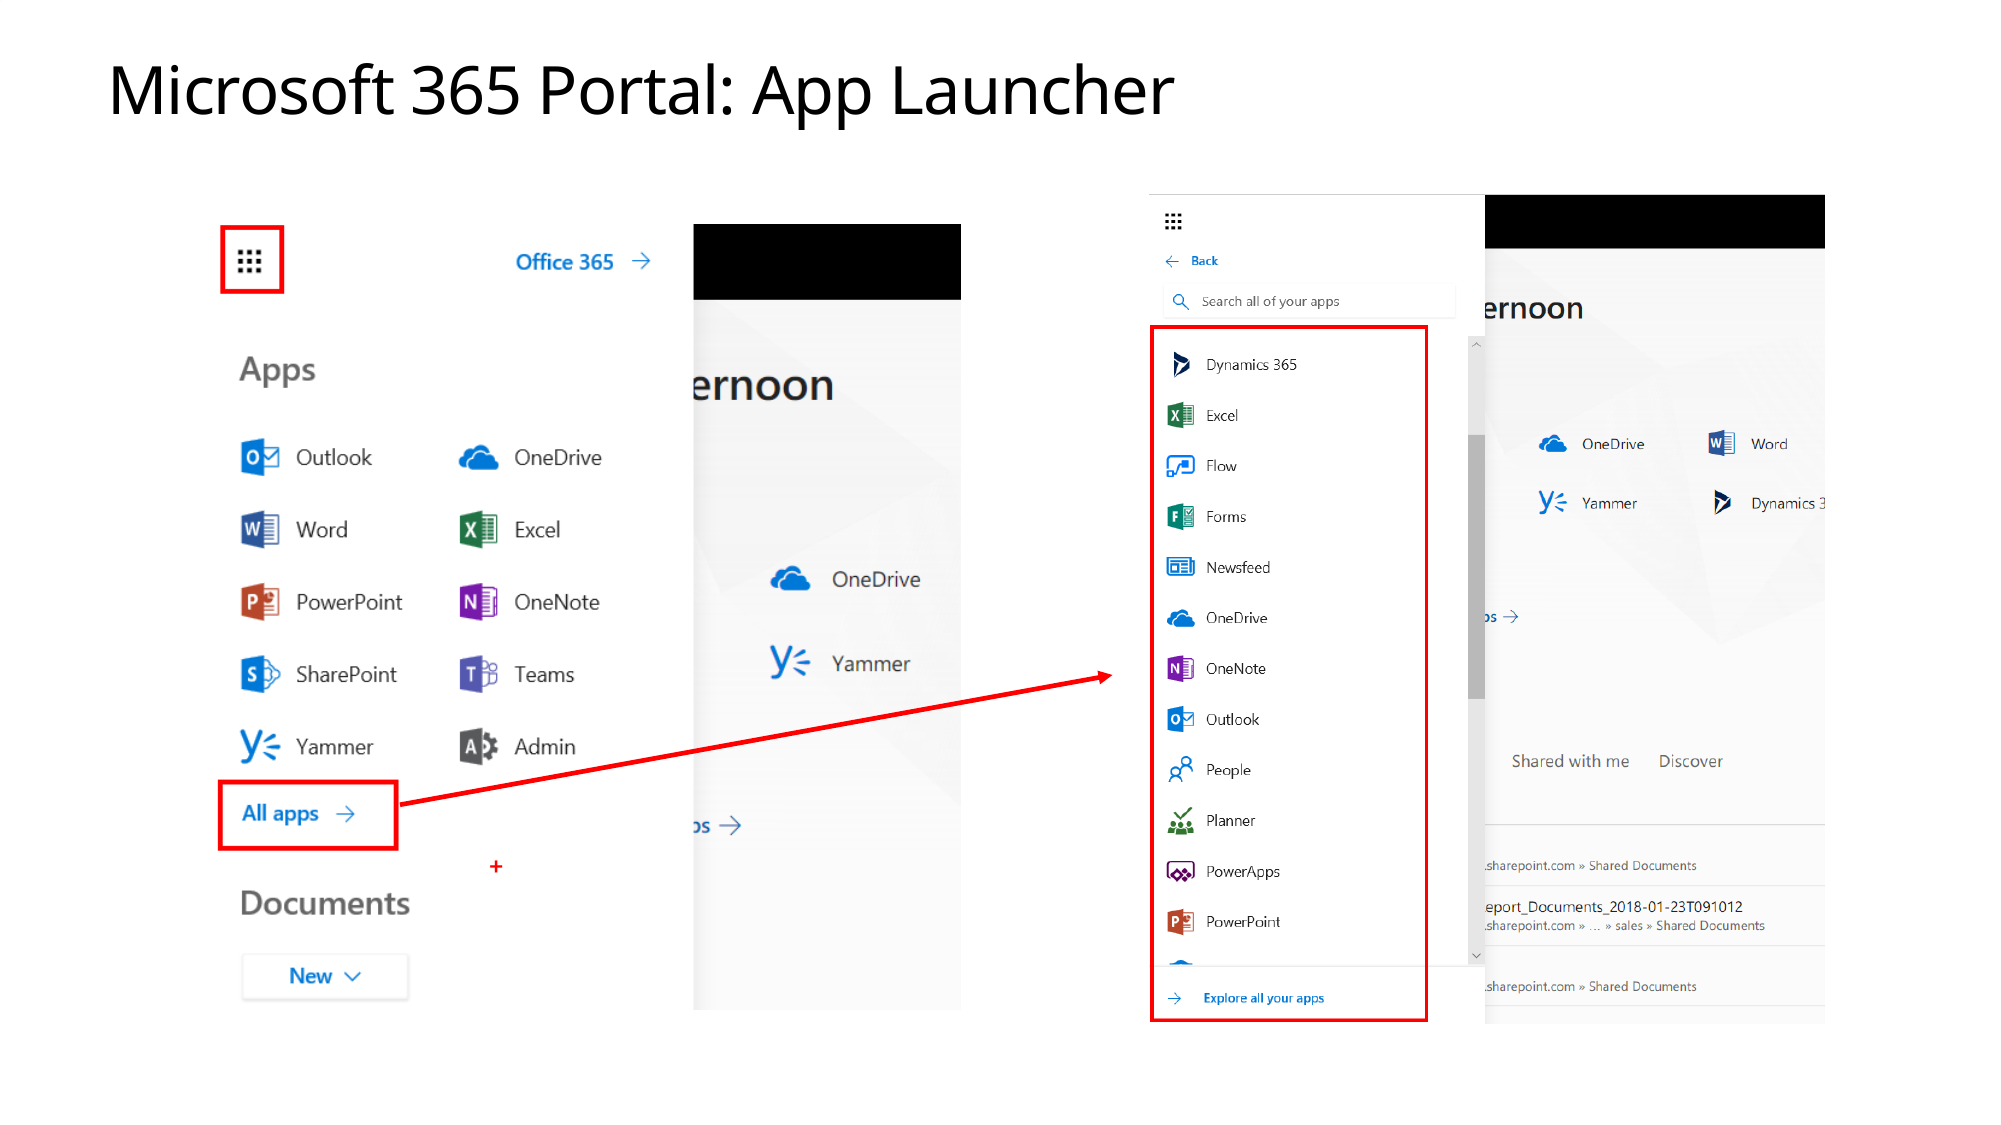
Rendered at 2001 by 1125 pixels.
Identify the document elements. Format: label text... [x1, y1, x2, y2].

picture [1149, 194, 1825, 1024]
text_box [399, 674, 1113, 805]
title Microsoft 365 Portal: App Launcher [107, 52, 1893, 204]
picture [212, 224, 961, 1010]
